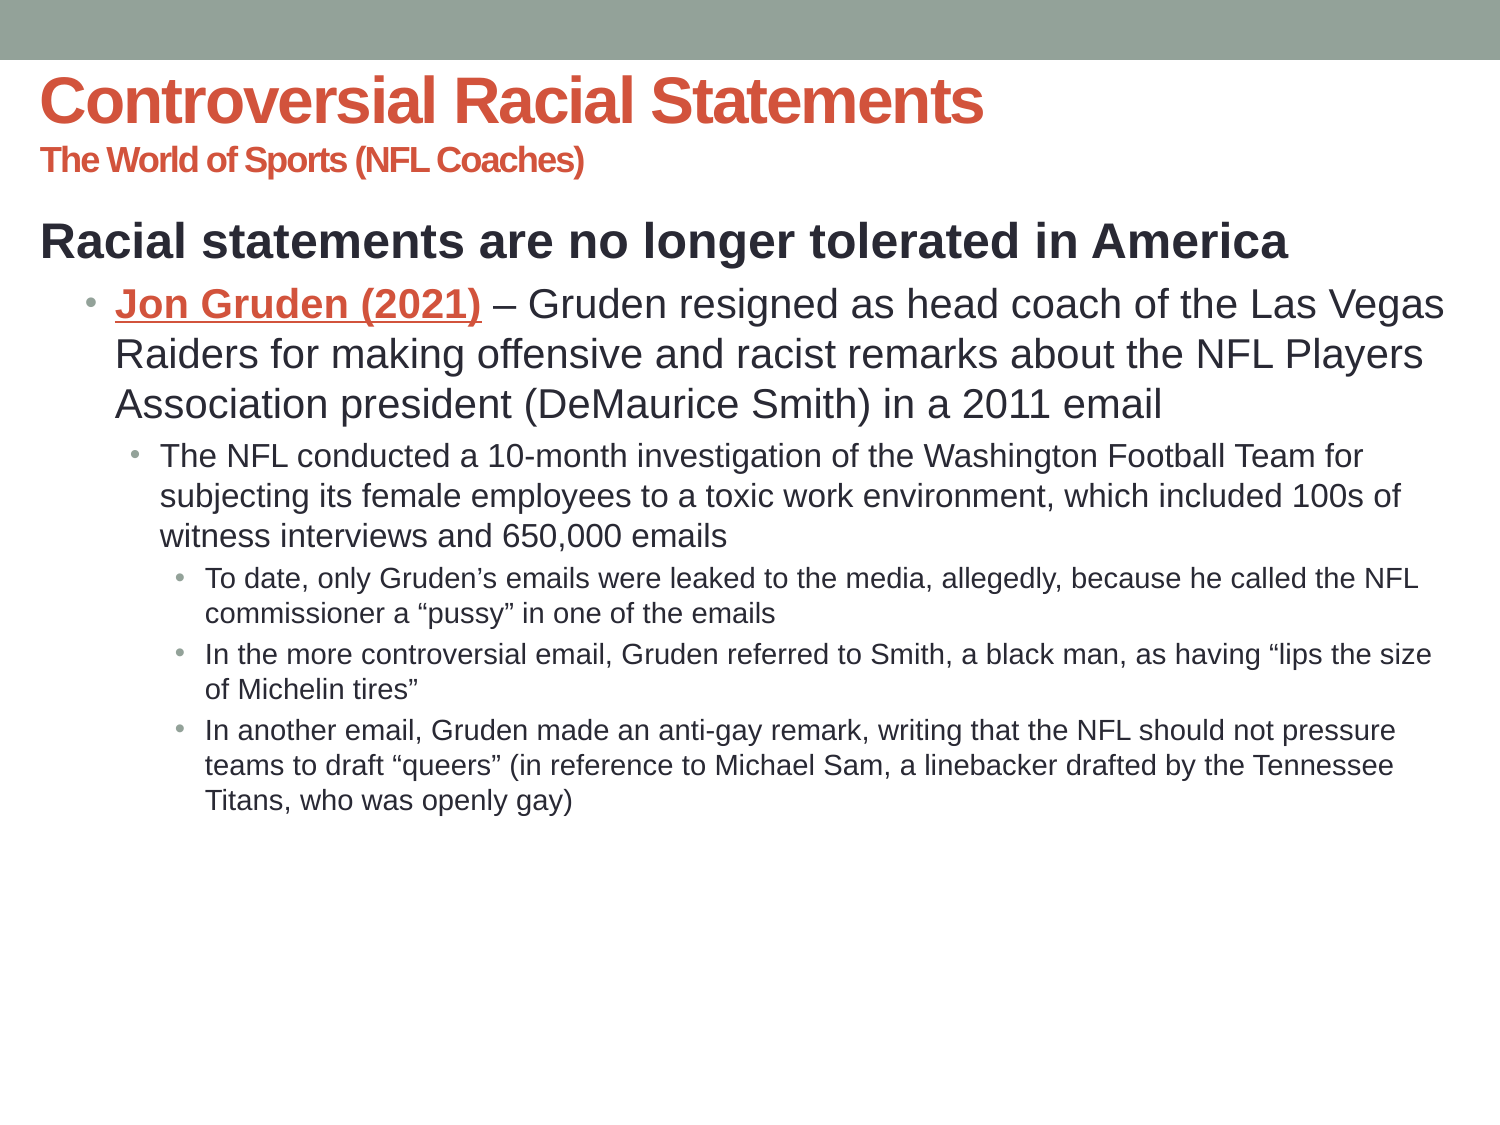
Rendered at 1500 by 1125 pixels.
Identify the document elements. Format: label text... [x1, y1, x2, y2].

title Controversial Racial Statements The World of Sports (NFL Coaches) [24, 50, 1338, 188]
list Racial statements are no longer tolerated in America Jon Gruden (2021) – Gruden resigned as head coach of the Las Vegas Raiders for making offensive and racist remarks about the NFL Players Association president (DeMaurice Smith) in a 2011 email The NFL conducted a 10-month investigation of the Washington Football Team for subjecting its female employees to a toxic work environment, which included 100s of witness interviews and 650,000 emails To date, only Gruden’s emails were leaked to the media, allegedly, because he called the NFL commissioner a “pussy” in one of the emails In the more controversial email, Gruden referred to Smith, a black man, as having “lips the size of Michelin tires” In another email, Gruden made an anti-gay remark, writing that the NFL should not pressure teams to draft “queers” (in reference to Michael Sam, a linebacker drafted by the Tennessee Titans, who was openly gay) [24, 201, 1463, 1125]
